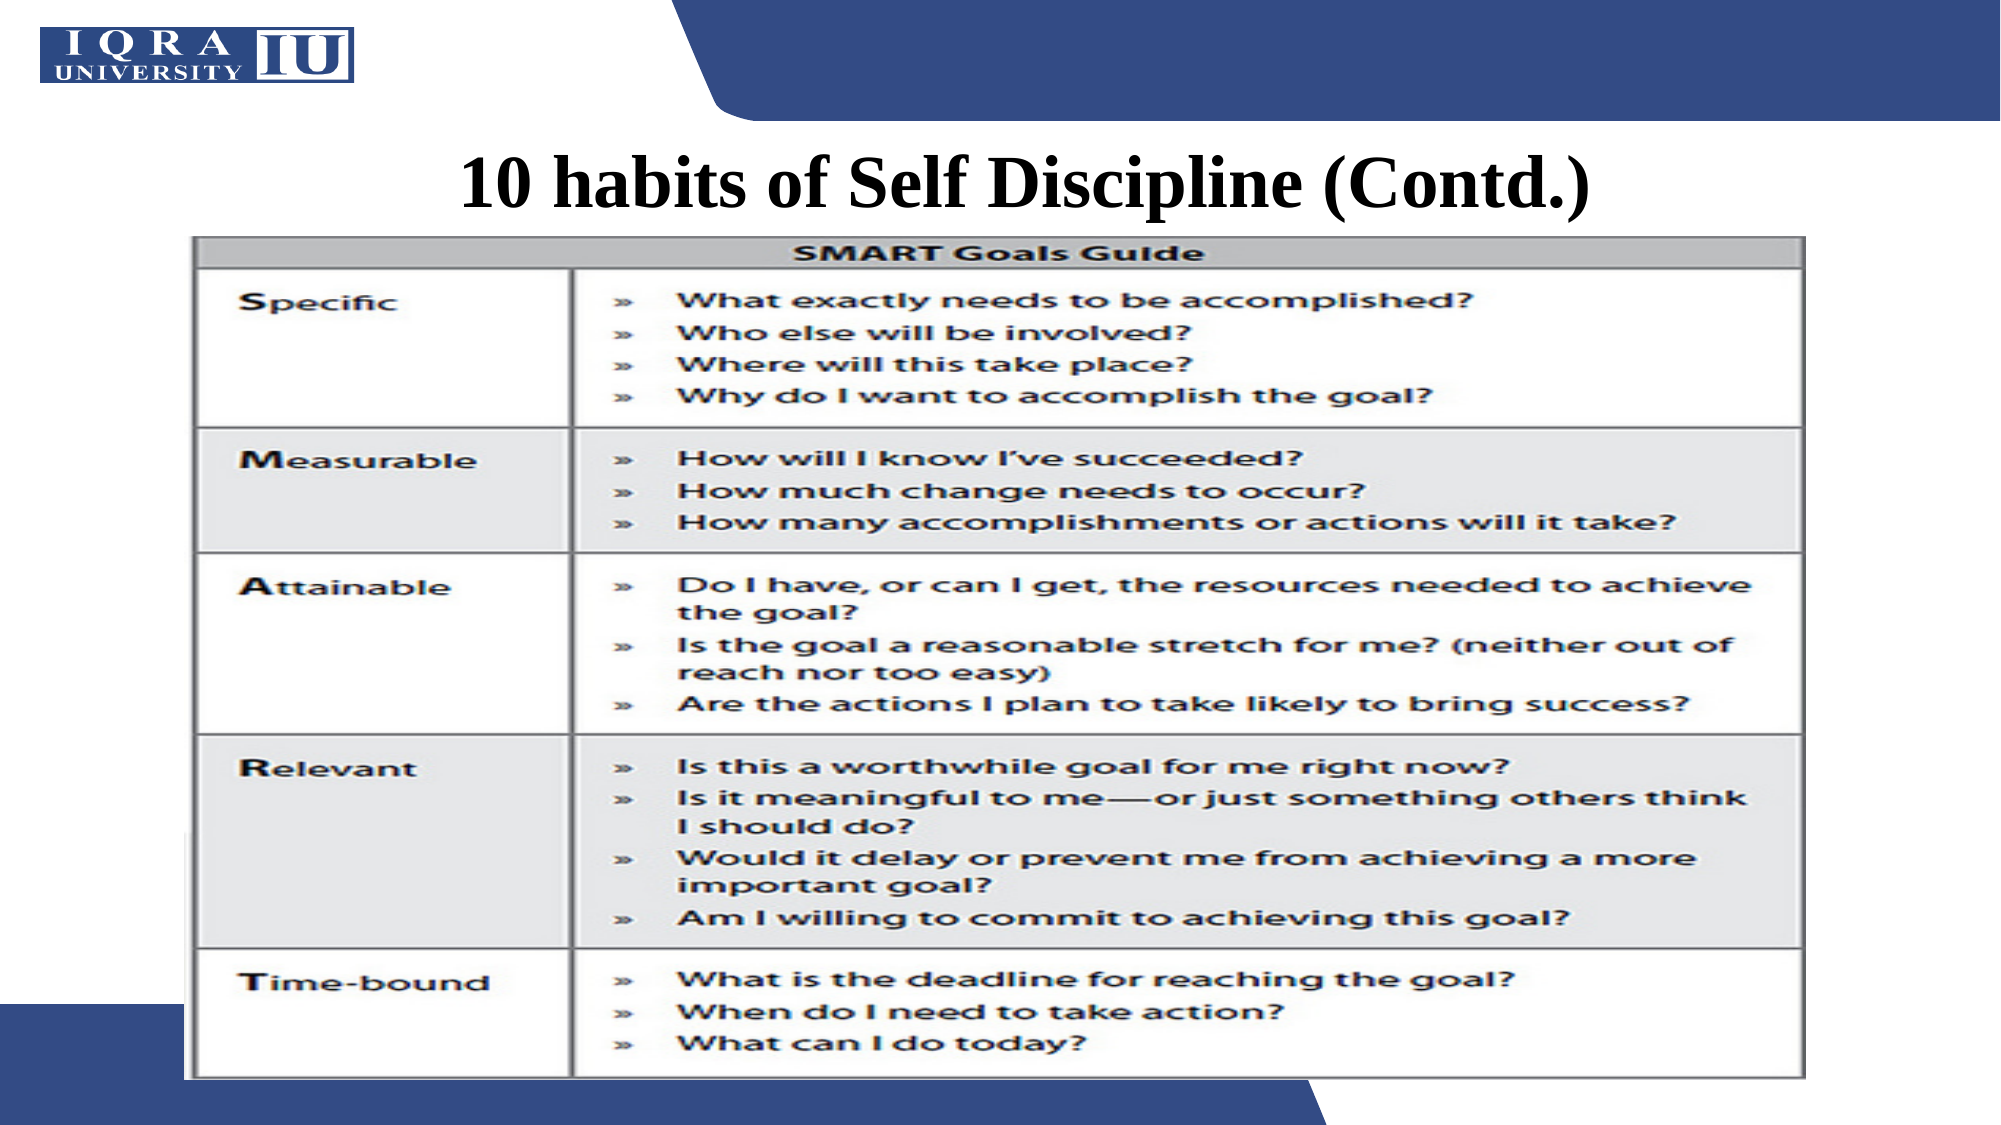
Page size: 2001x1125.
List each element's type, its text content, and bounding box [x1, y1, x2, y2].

picture [39, 26, 355, 83]
text_box 10 habits of Self Discipline (Contd.) [174, 125, 1875, 313]
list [183, 236, 1806, 1080]
